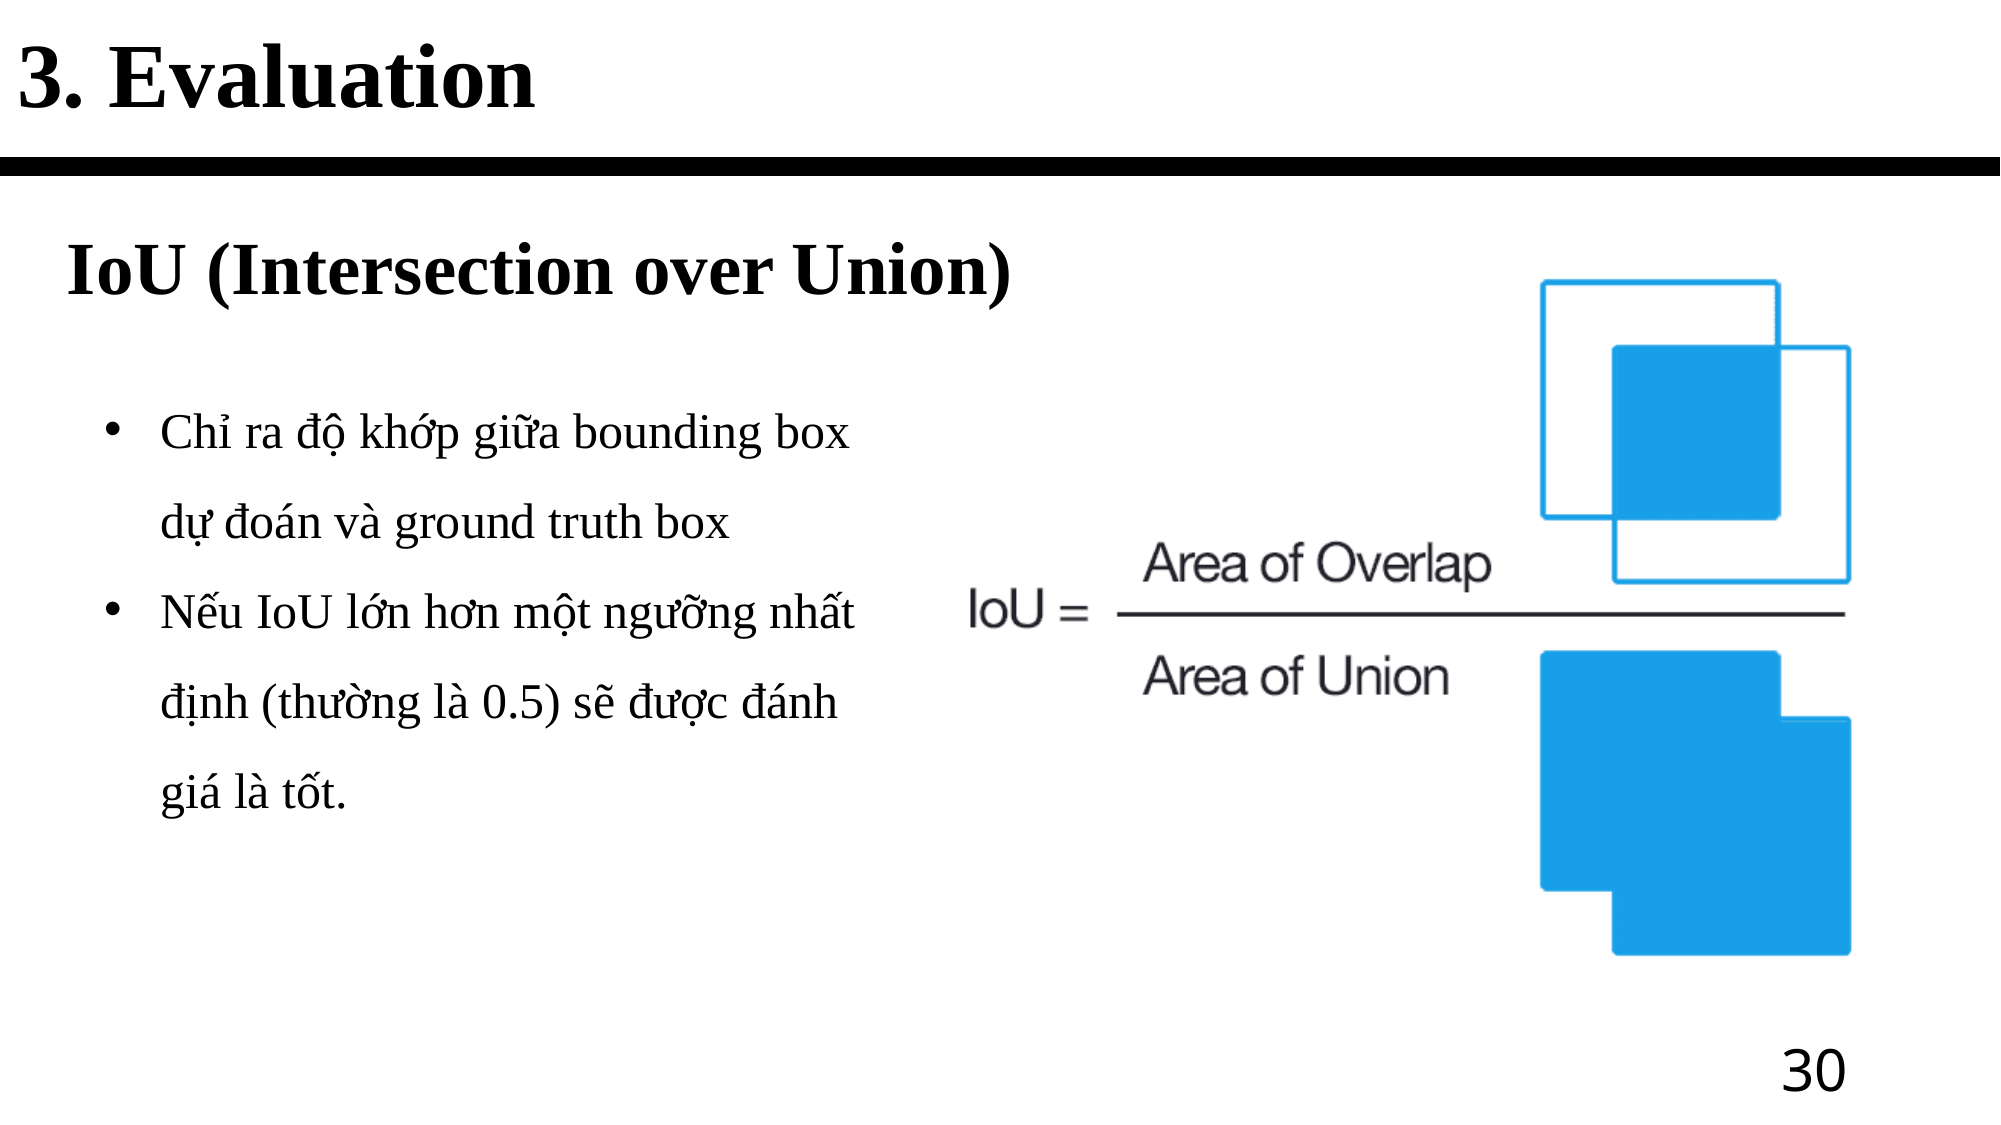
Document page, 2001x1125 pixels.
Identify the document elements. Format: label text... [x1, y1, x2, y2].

text_box Chỉ ra độ khớp giữa bounding box dự đoán và ground truth box Nếu IoU lớn hơn một ngưỡng nhất định (thường là 0.5) sẽ được đánh giá là tốt. [89, 361, 915, 871]
slide_number 30 [1412, 1042, 1863, 1103]
title IoU (Intersection over Union) [51, 197, 1777, 343]
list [954, 261, 1870, 976]
text_box 3. Evaluation [2, 8, 553, 133]
